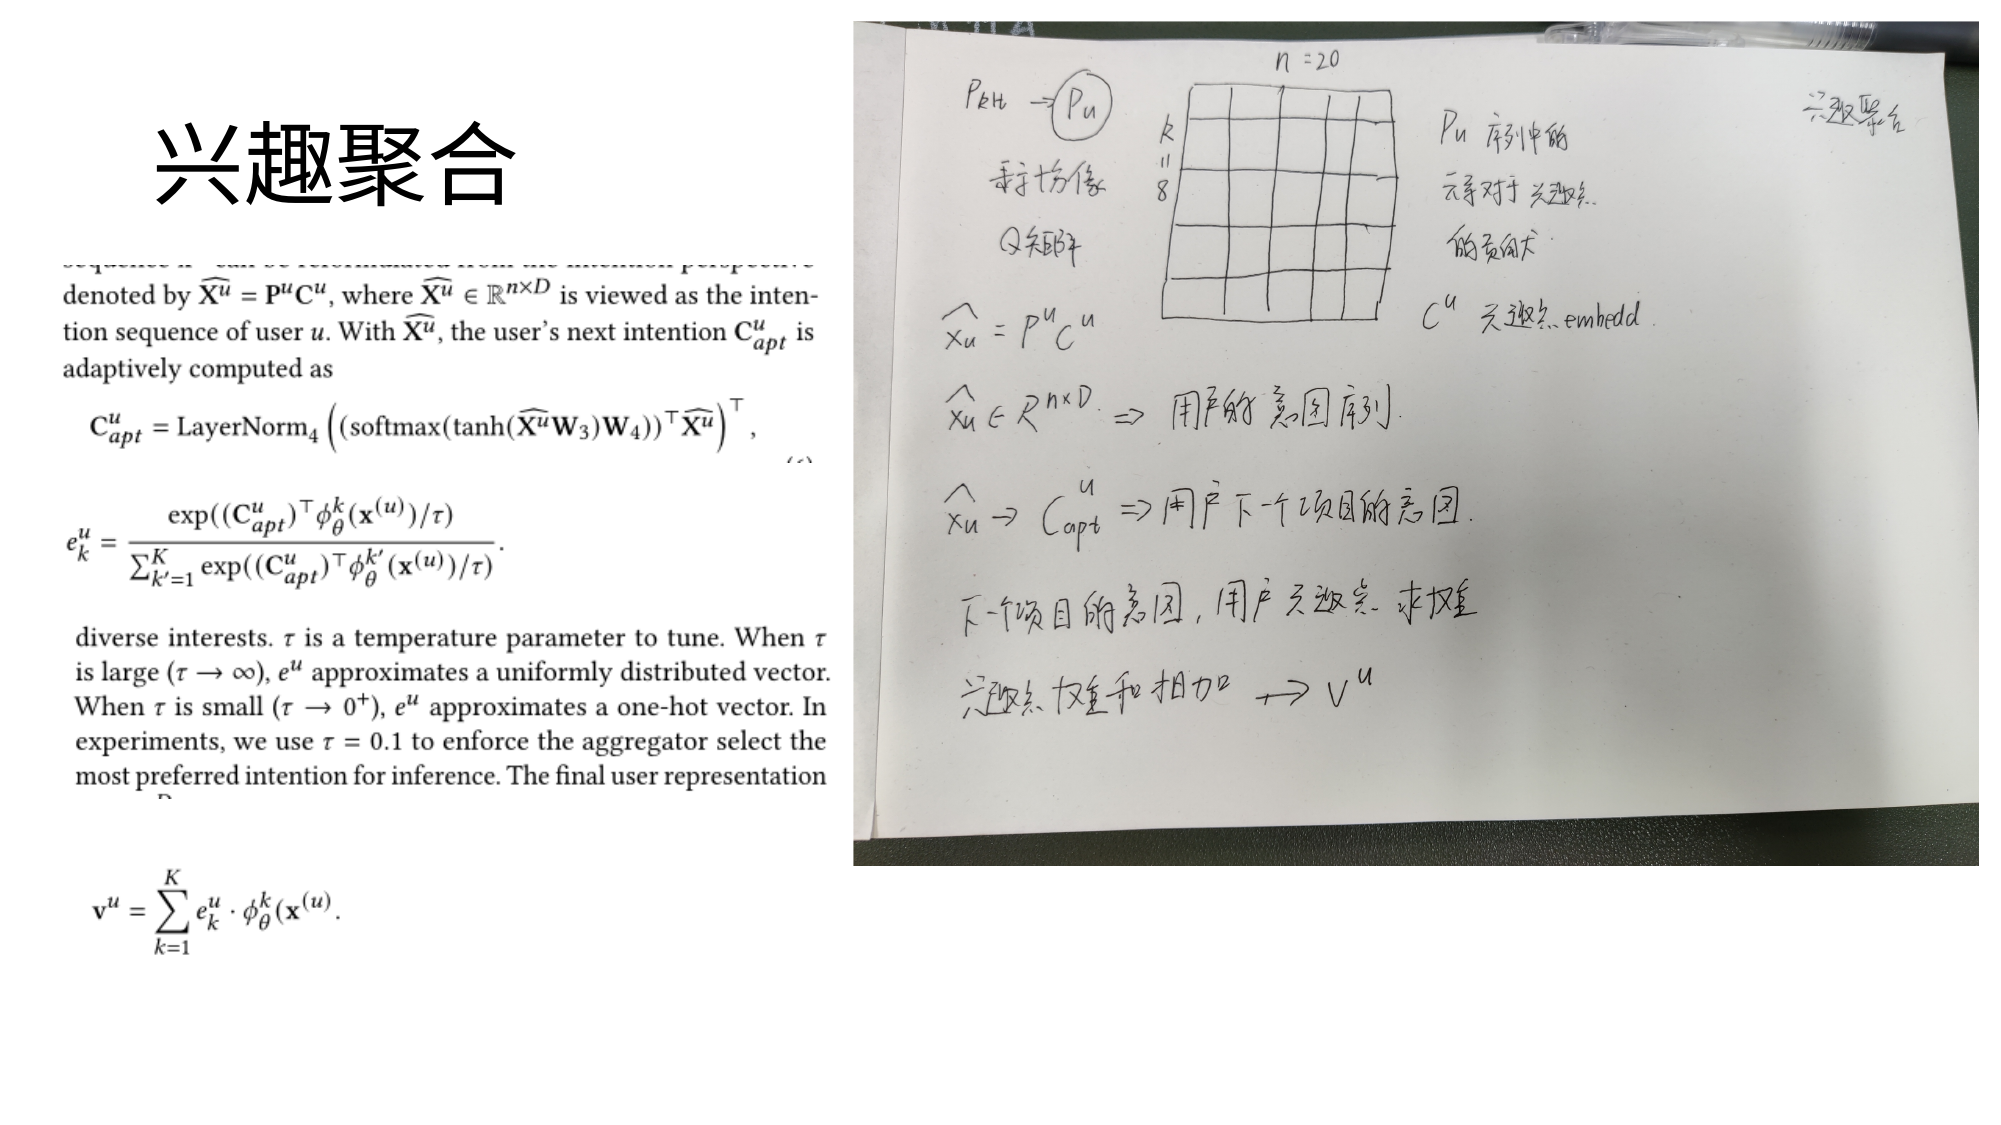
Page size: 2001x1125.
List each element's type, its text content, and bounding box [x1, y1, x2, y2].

picture [39, 483, 552, 604]
title 兴趣聚合 [137, 59, 853, 278]
picture [53, 850, 379, 969]
picture [39, 265, 832, 463]
picture [855, 0, 1978, 1006]
picture [39, 624, 838, 799]
